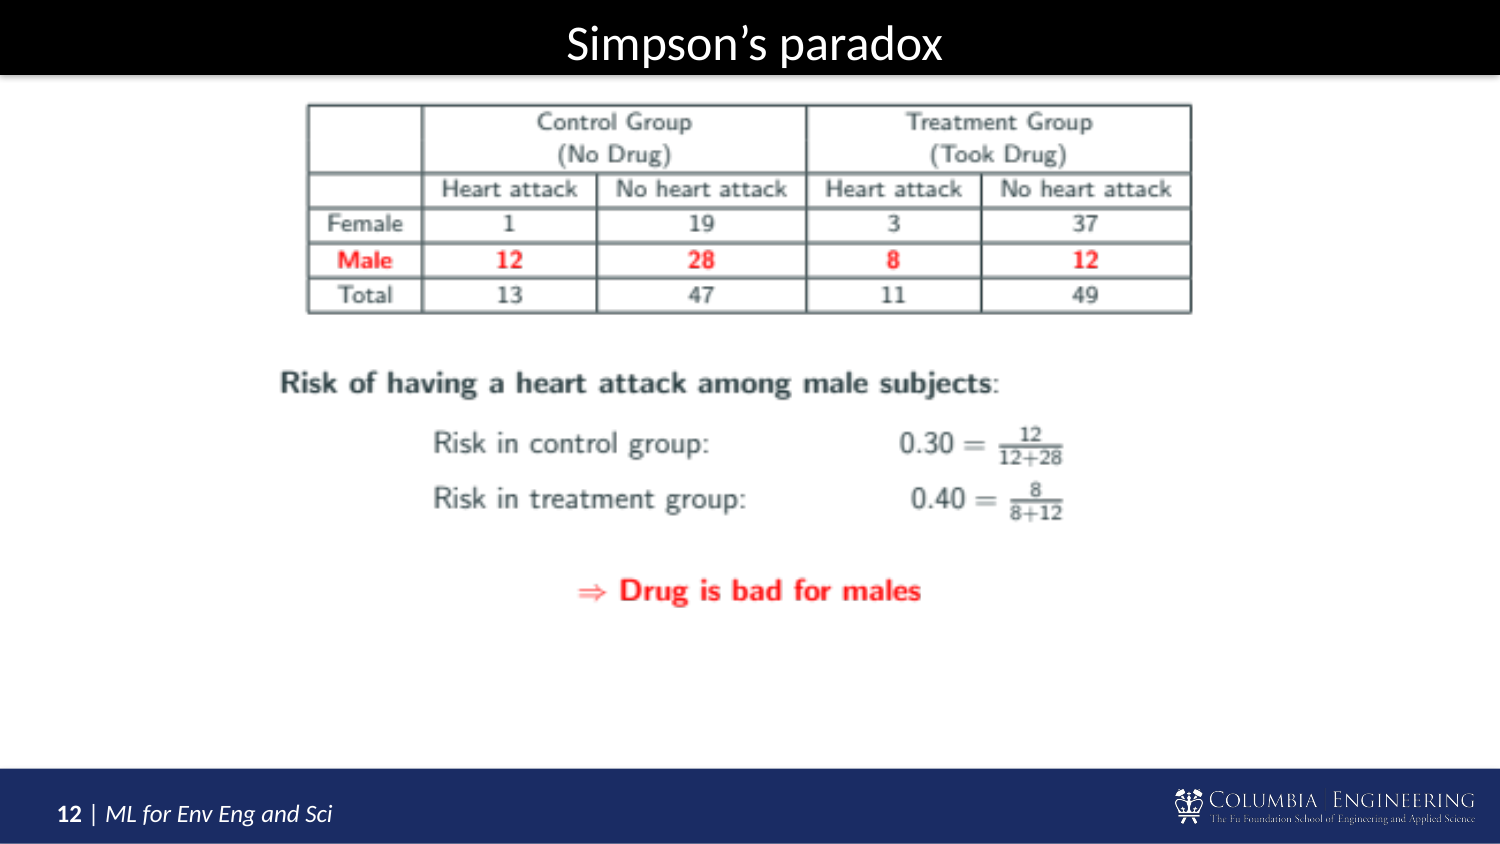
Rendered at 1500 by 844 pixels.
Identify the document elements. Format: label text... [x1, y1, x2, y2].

title Simpson’s paradox [4, 2, 1500, 79]
picture [237, 81, 1276, 747]
